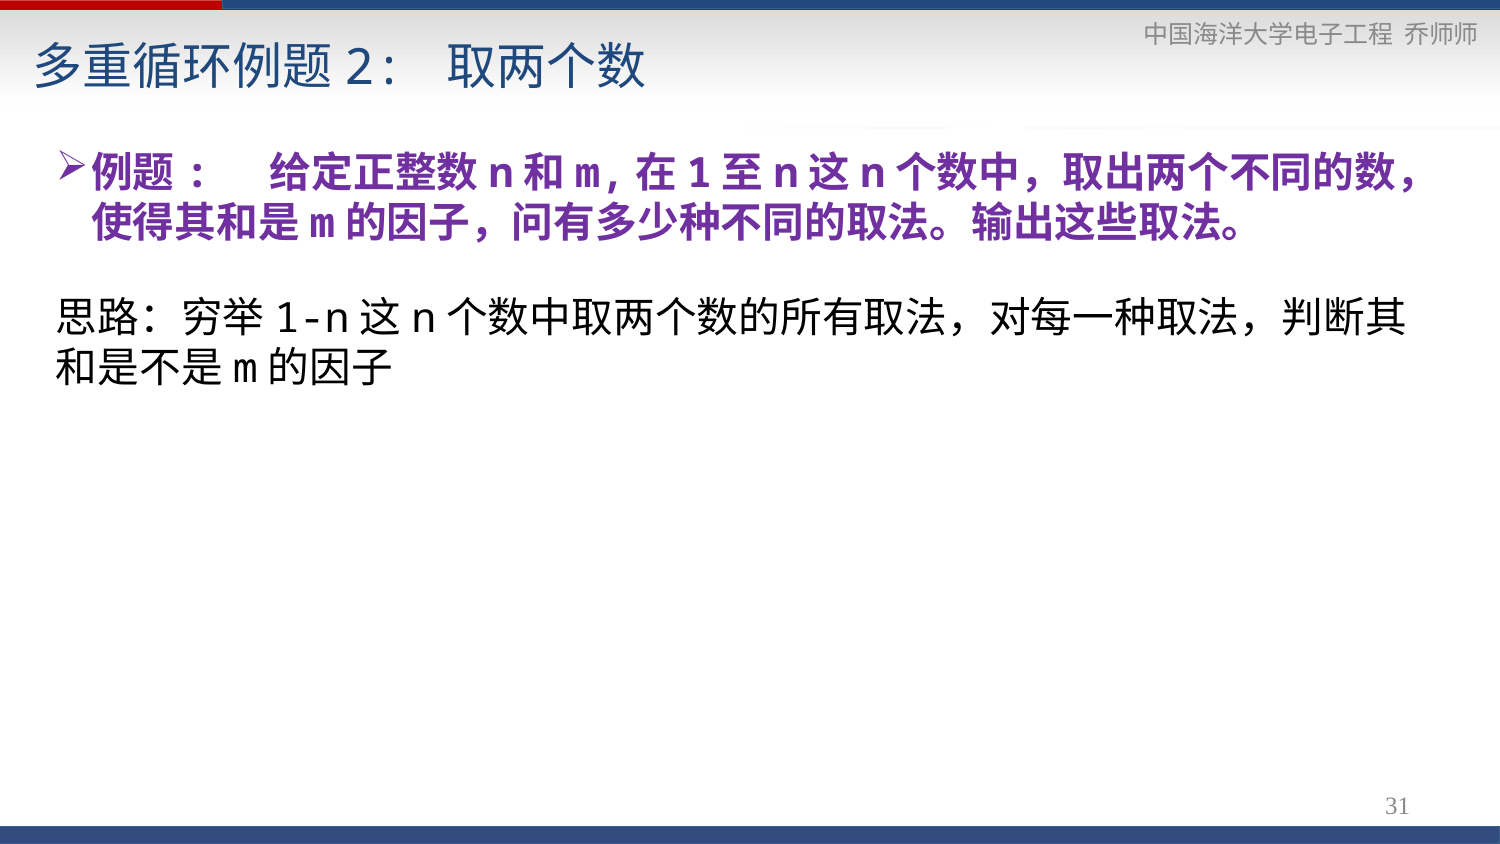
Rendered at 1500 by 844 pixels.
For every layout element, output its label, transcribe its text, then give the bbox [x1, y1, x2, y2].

title 多重循环例题2: 取两个数 [17, 20, 1389, 109]
picture [0, 10, 1500, 129]
text_box 例题: 给定正整数n和m,在1至n这n个数中，取出两个不同的数，使得其和是m的因子，问有多少种不同的取法。输出这些取法。 思路：穷举1-n这n个数中取两个数的所有取法，对每一种取法，判断其和是不是m的因子 [41, 138, 1447, 449]
slide_number 31 [1074, 782, 1425, 828]
